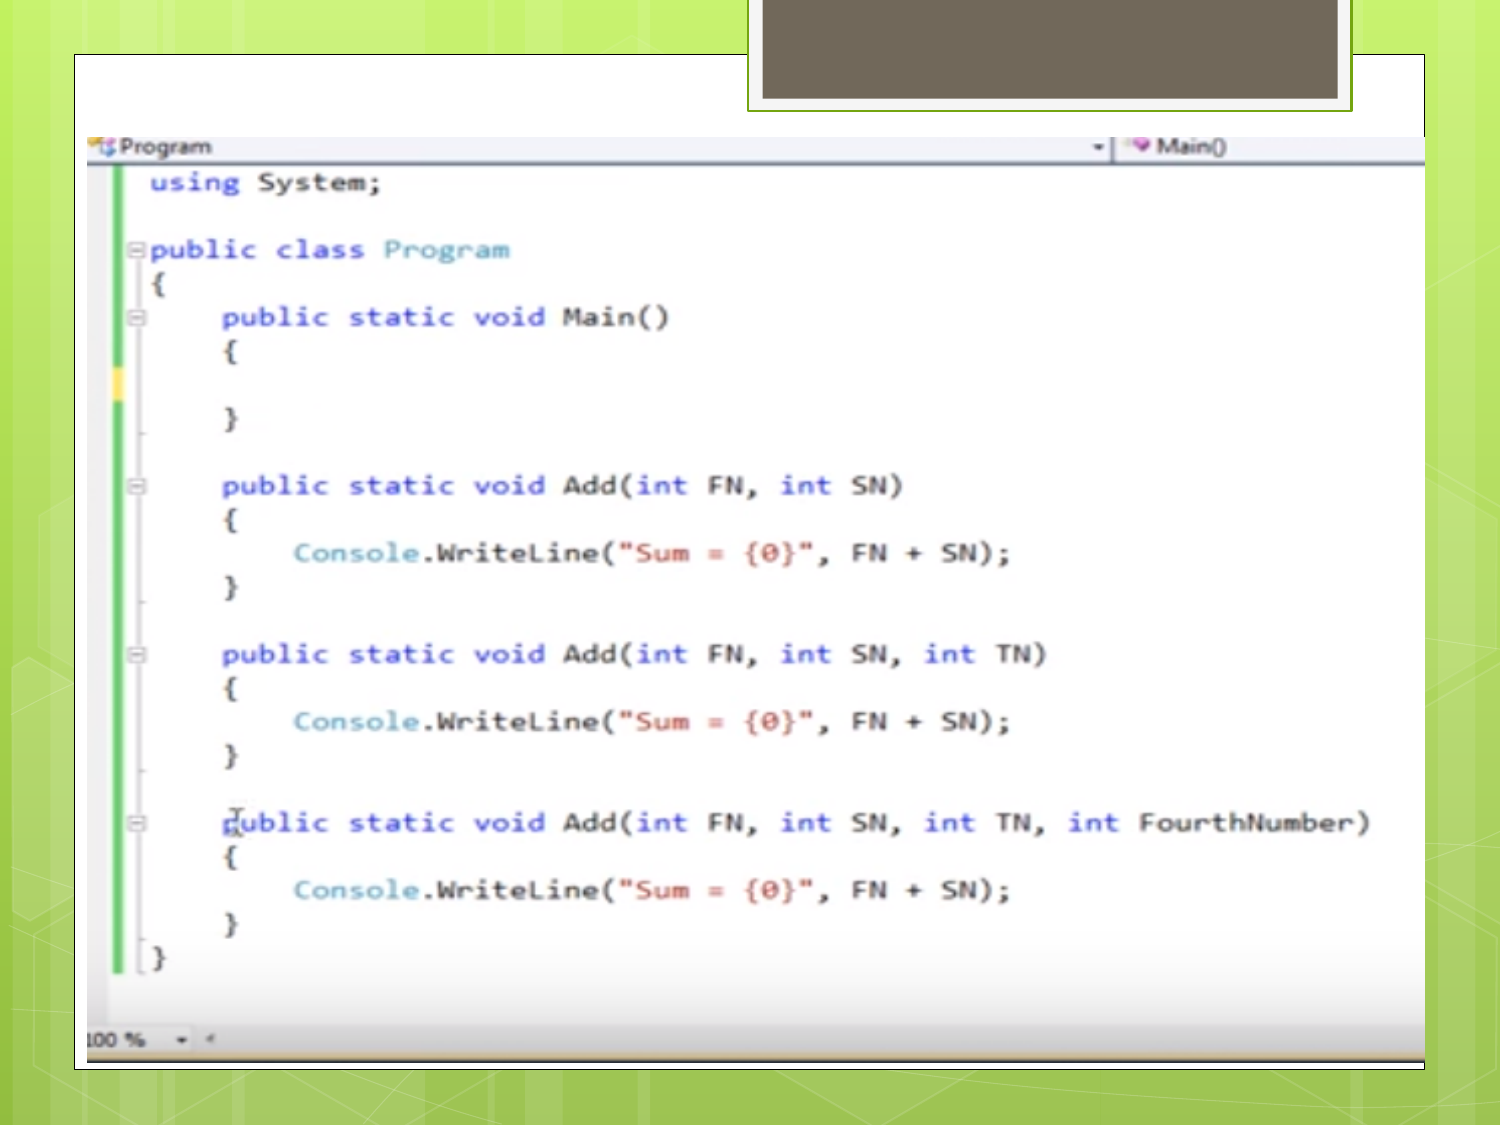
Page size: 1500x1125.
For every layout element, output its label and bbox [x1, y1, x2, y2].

picture [87, 137, 1426, 1063]
